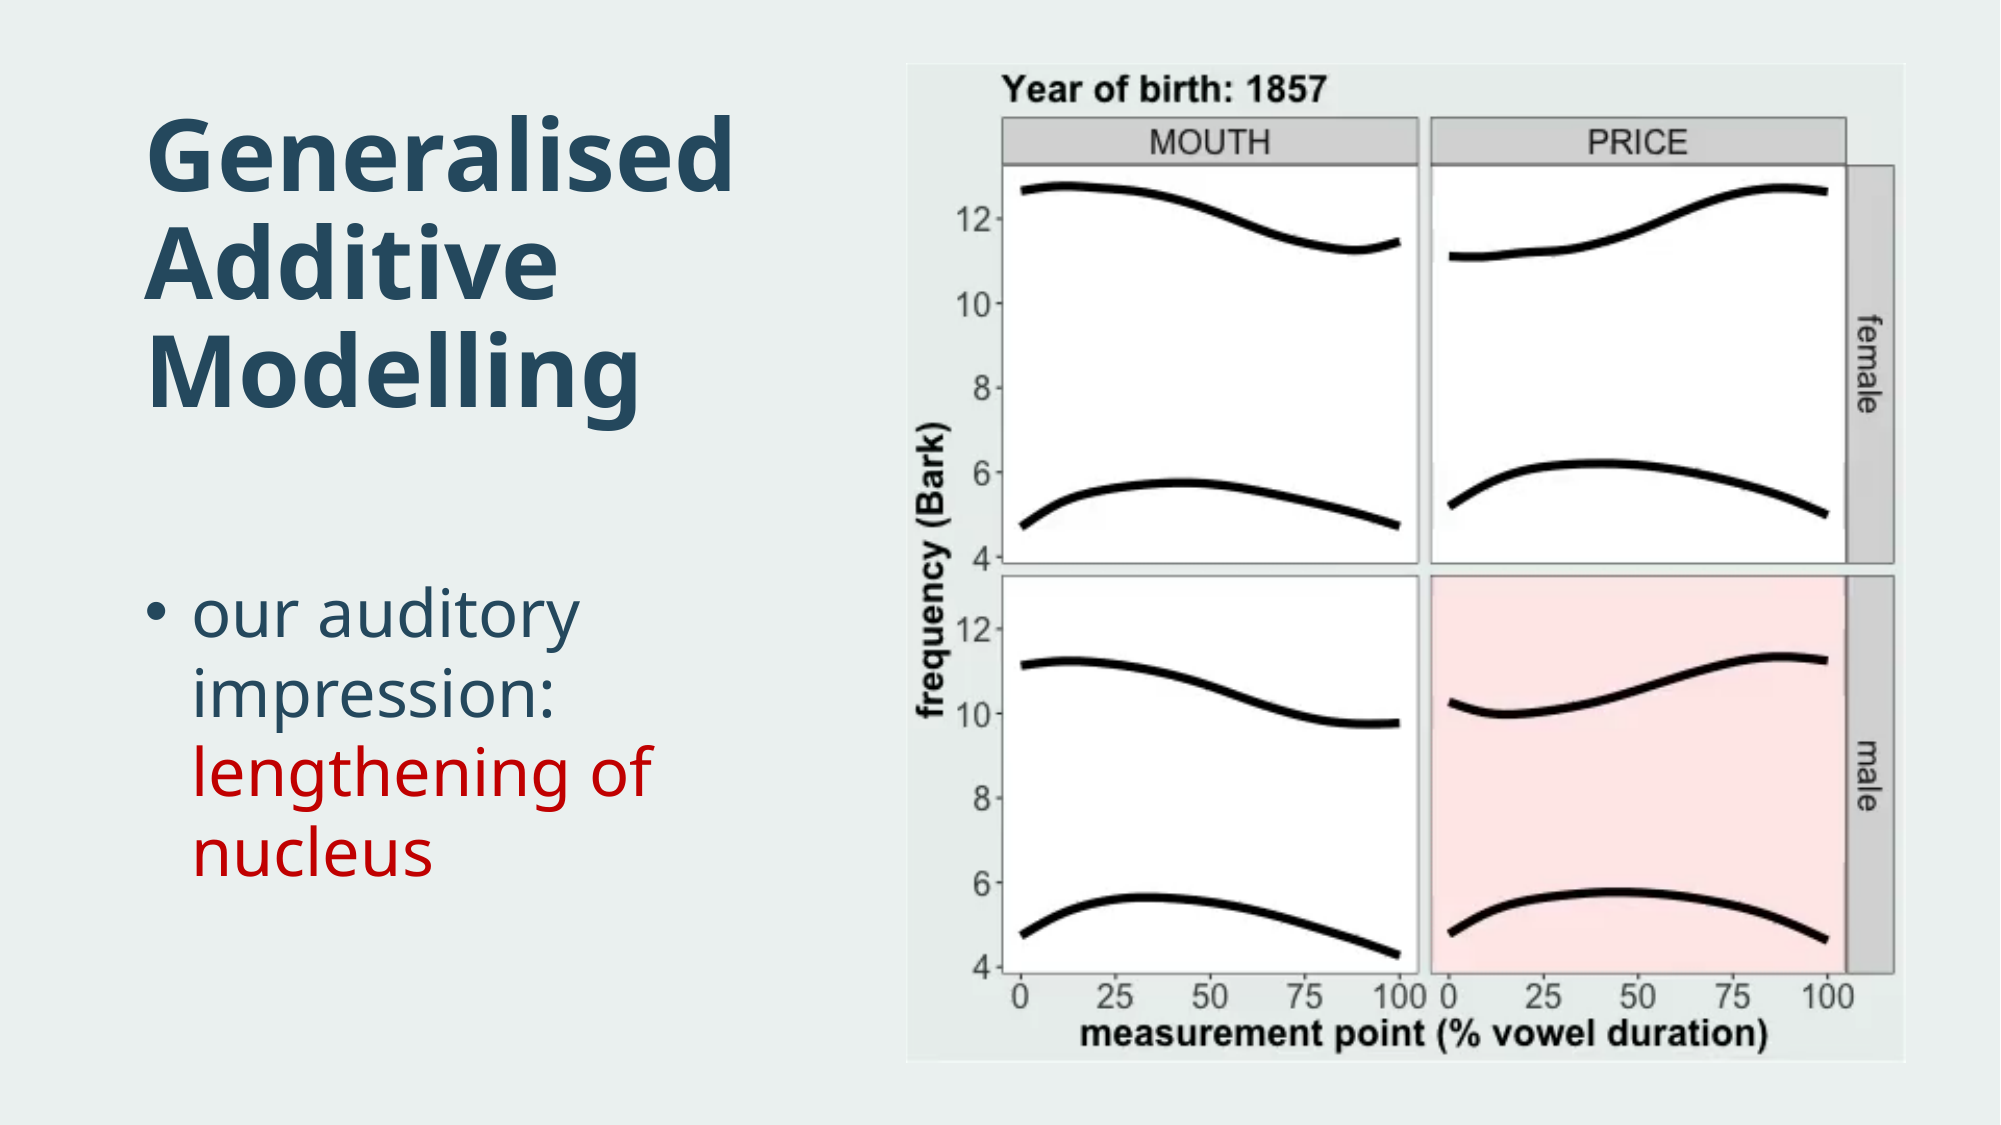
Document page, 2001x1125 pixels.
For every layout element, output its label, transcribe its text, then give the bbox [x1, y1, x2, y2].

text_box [906, 63, 1907, 1064]
text_box Generalised Additive Modelling [129, 63, 762, 437]
text_box our auditory impression: lengthening of nucleus [129, 562, 797, 898]
